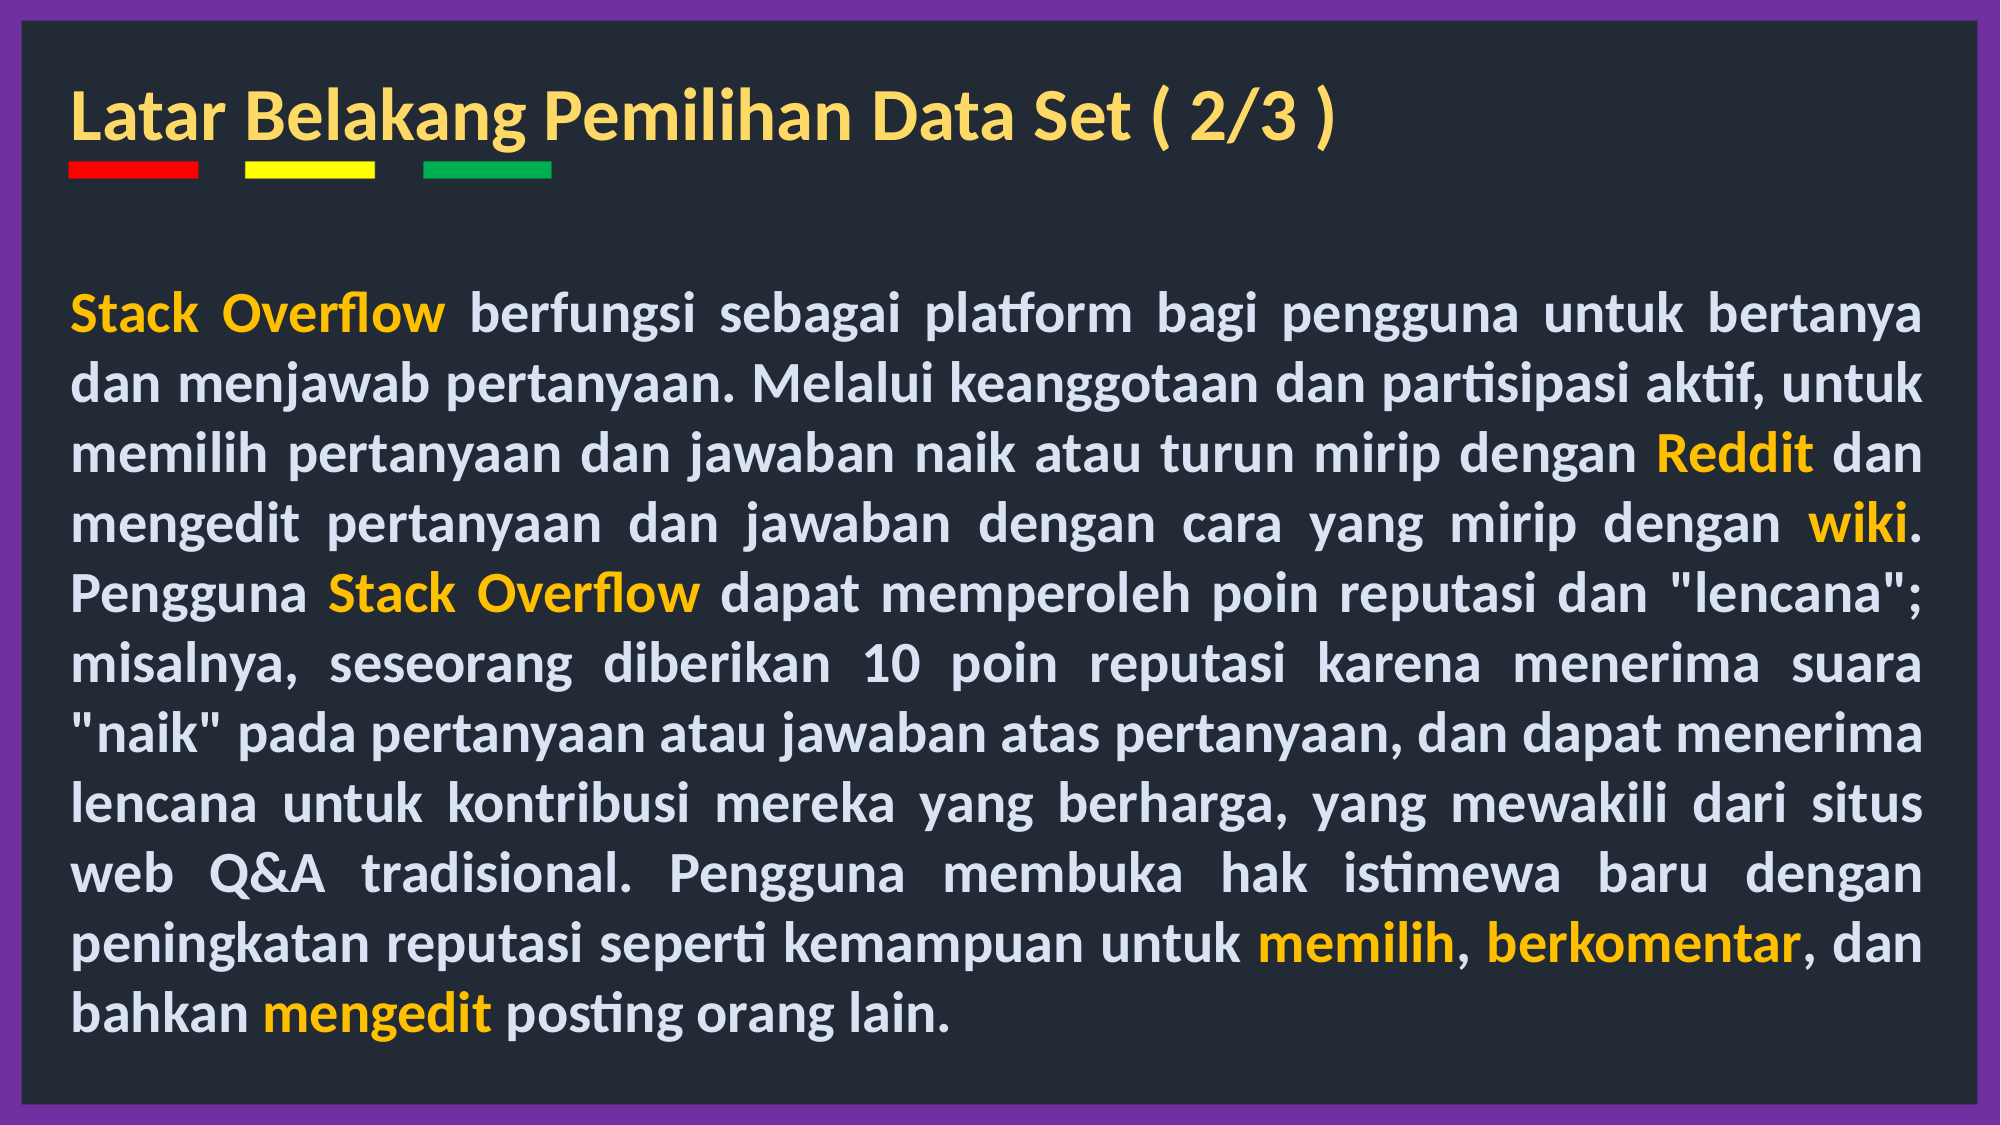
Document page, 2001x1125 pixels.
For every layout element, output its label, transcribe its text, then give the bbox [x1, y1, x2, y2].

picture [0, 0, 2001, 1125]
text_box Latar Belakang Pemilihan Data Set ( 2/3 ) [55, 58, 1962, 163]
text_box Stack Overflow berfungsi sebagai platform bagi pengguna untuk bertanya dan menjawab pertanyaan. Melalui keanggotaan dan partisipasi aktif, untuk memilih pertanyaan dan jawaban naik atau turun mirip dengan Reddit dan mengedit pertanyaan dan jawaban dengan cara yang mirip dengan wiki. Pengguna Stack Overflow dapat memperoleh poin reputasi dan "lencana"; misalnya, seseorang diberikan 10 poin reputasi karena menerima suara "naik" pada pertanyaan atau jawaban atas pertanyaan, dan dapat menerima lencana untuk kontribusi mereka yang berharga, yang mewakili dari situs web Q&A tradisional. Pengguna membuka hak istimewa baru dengan peningkatan reputasi seperti kemampuan untuk memilih, berkomentar, dan bahkan mengedit posting orang lain. [55, 266, 1939, 1052]
